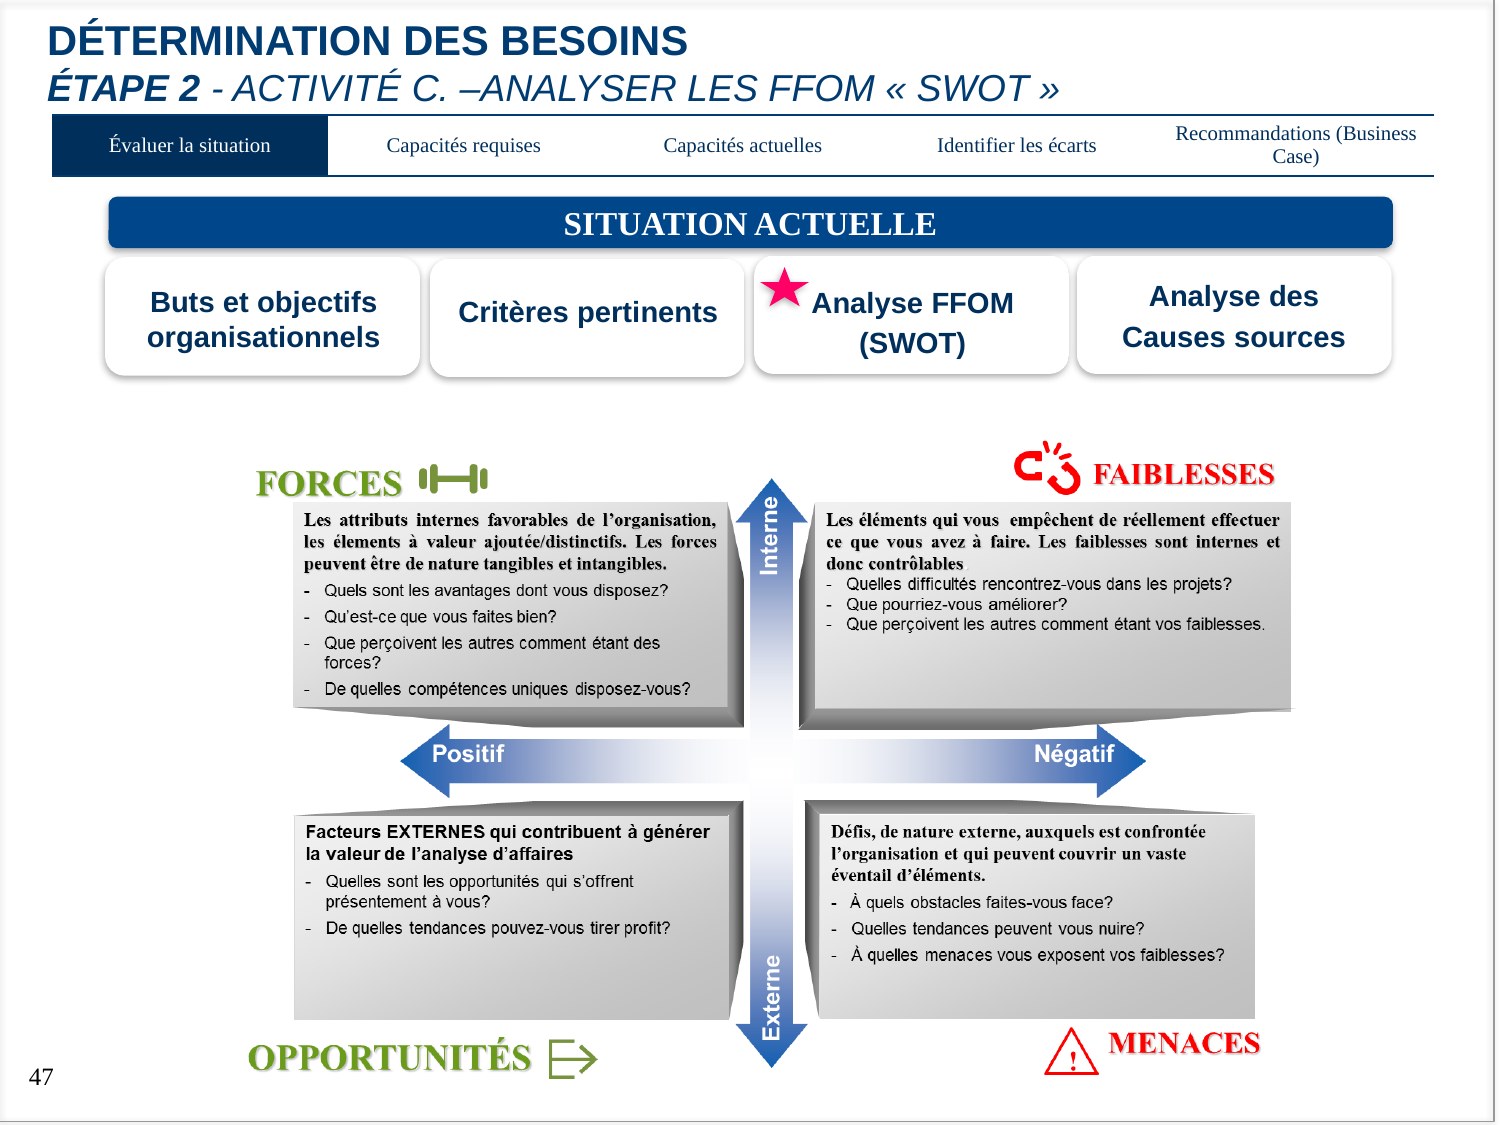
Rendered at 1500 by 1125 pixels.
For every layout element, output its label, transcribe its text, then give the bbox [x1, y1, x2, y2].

text_box [104, 256, 421, 377]
table_header Capacités requises [328, 116, 605, 175]
text_box [1076, 254, 1393, 375]
text_box [753, 254, 1070, 375]
text_box [429, 257, 746, 378]
text_box Analyse des Causes sources [1077, 269, 1391, 311]
text_box SITUATION ACTUELLE [107, 195, 1394, 249]
table_header Évaluer la situation [52, 116, 328, 175]
table_header Capacités actuelles [605, 116, 881, 175]
text_box Buts et objectifs organisationnels [107, 275, 420, 317]
table_header Identifier les écarts [881, 116, 1158, 175]
text_box Analyse FFOM (SWOT) [756, 276, 1070, 318]
table_header Recommandations (Business Case) [1158, 116, 1434, 175]
text_box détermination des besoins ÉTAPE 2 - Activité c. –ANALYSER LES FFOM « SWOT » [32, 13, 1371, 115]
picture [224, 432, 1296, 1105]
text_box [759, 266, 810, 307]
text_box Critères pertinents [432, 286, 745, 327]
